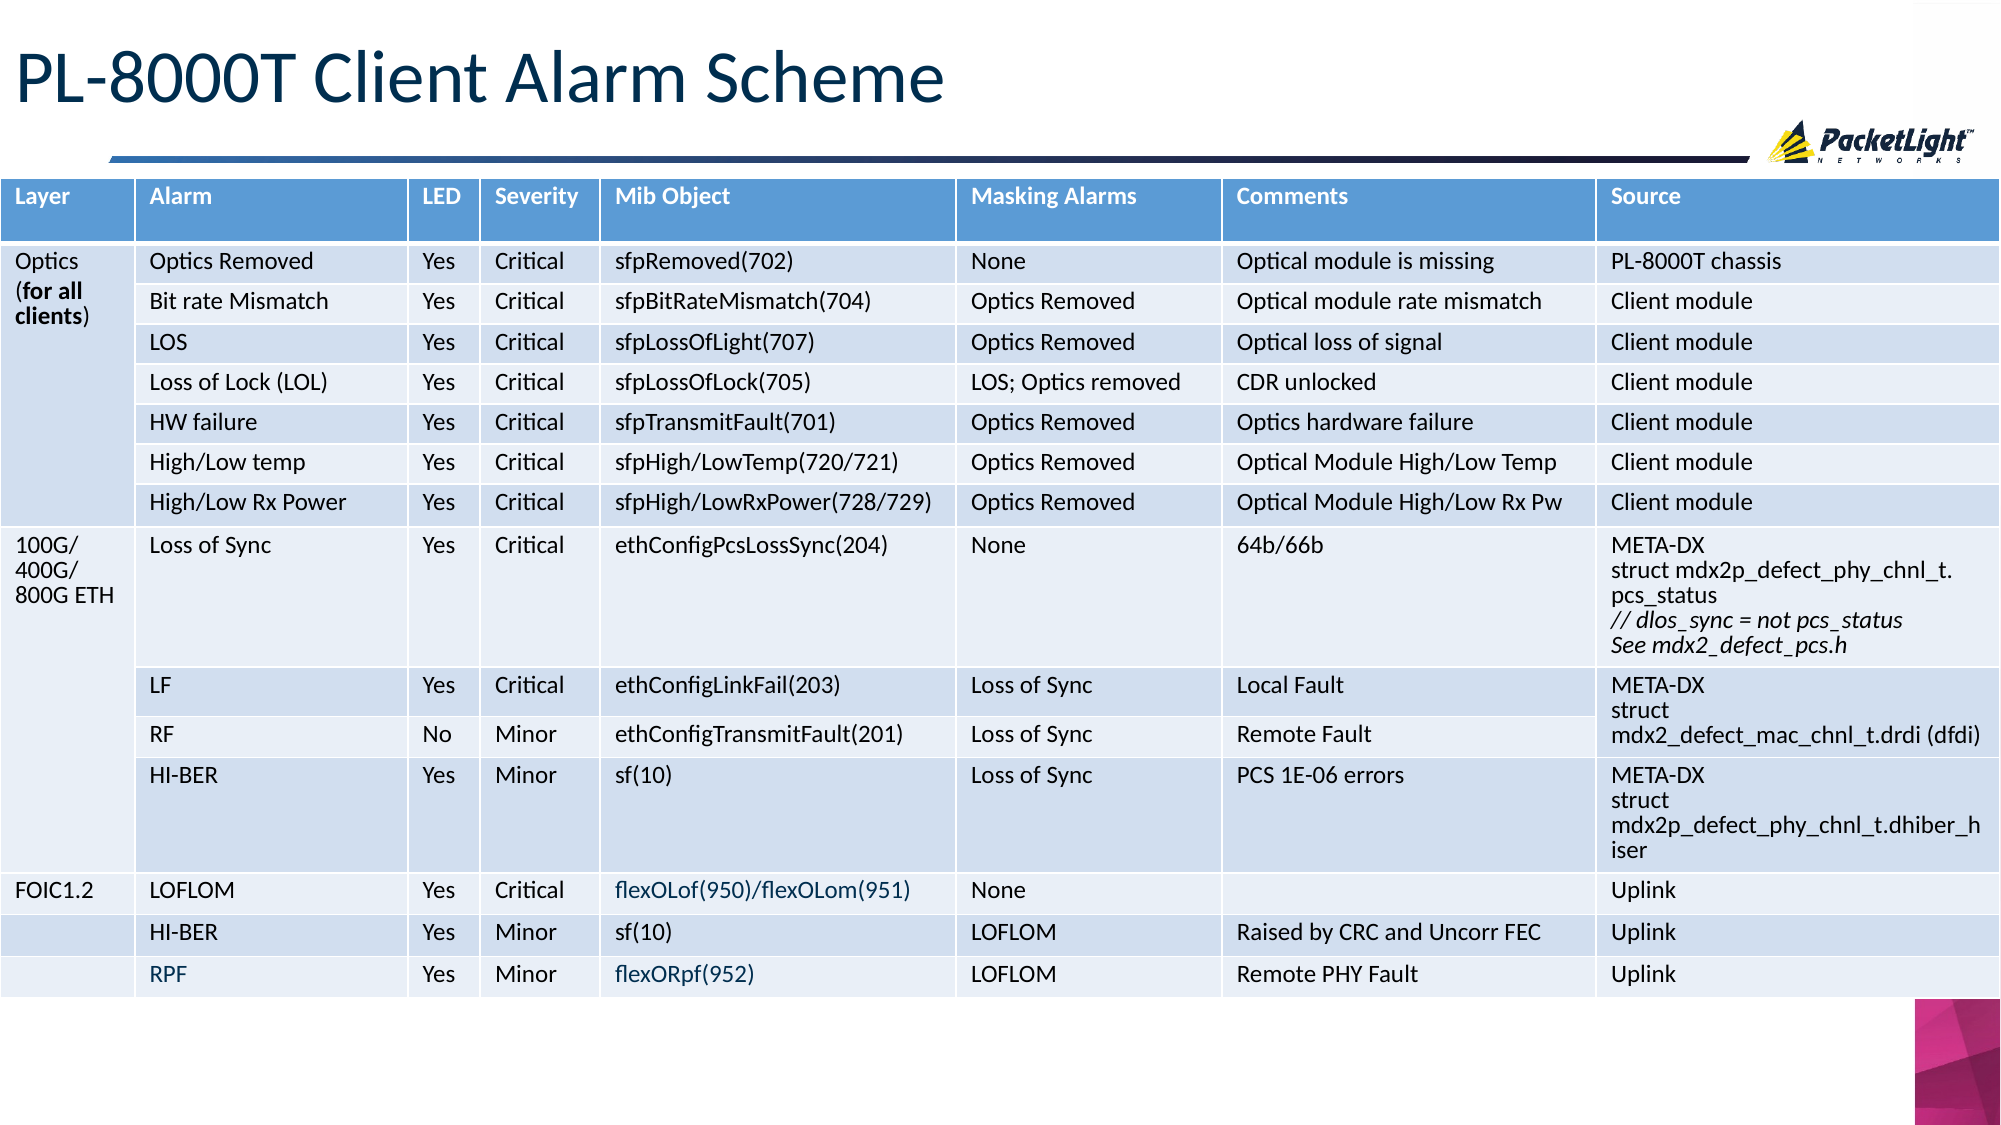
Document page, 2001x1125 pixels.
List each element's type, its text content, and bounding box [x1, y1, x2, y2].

table_cell sfpRemoved(702) [601, 246, 955, 283]
table_cell Optical module rate mismatch [1223, 285, 1595, 323]
table_cell Optics Removed [136, 246, 407, 283]
table_cell Bit rate Mismatch [136, 285, 407, 323]
table_cell Uplink [1597, 874, 1999, 914]
table_cell Yes [409, 874, 479, 914]
table_header Severity [481, 179, 599, 241]
table_cell Optical Module High/Low Temp [1223, 445, 1595, 483]
table_cell ethConfigPcsLossSync(204) [601, 528, 955, 666]
table_cell Critical [481, 668, 599, 716]
table_cell LOFLOM [136, 874, 407, 914]
table_cell Optics hardware failure [1223, 405, 1595, 443]
table_cell HW failure [136, 405, 407, 443]
table_cell Yes [409, 325, 479, 363]
table_cell Loss of Sync [136, 528, 407, 666]
table_cell None [957, 874, 1221, 914]
table_cell sfpLossOfLock(705) [601, 365, 955, 403]
table_cell flexORpf(952) [601, 957, 955, 997]
table_cell sfpTransmitFault(701) [601, 405, 955, 443]
table_cell Optics (for all clients) [1, 246, 134, 526]
table_cell RF [136, 717, 407, 757]
table_header LED [409, 179, 479, 241]
table_cell Yes [409, 528, 479, 666]
table_cell Optics Removed [957, 445, 1221, 483]
table_cell Client module [1597, 485, 1999, 526]
table_cell Minor [481, 758, 599, 872]
table_cell LOS; Optics removed [957, 365, 1221, 403]
table_cell None [957, 246, 1221, 283]
table_cell Optics Removed [957, 485, 1221, 526]
table_cell [1, 957, 134, 997]
table_cell Raised by CRC and Uncorr FEC [1223, 915, 1595, 956]
table_cell META-DX struct mdx2_defect_mac_chnl_t.drdi (dfdi) [1597, 668, 1999, 757]
table_header Mib Object [601, 179, 955, 241]
table_cell Critical [481, 246, 599, 283]
table_cell Client module [1597, 405, 1999, 443]
table_cell 100G/ 400G/ 800G ETH [1, 528, 134, 872]
table_cell Remote PHY Fault [1223, 957, 1595, 997]
table_cell High/Low Rx Power [136, 485, 407, 526]
table_cell [1223, 874, 1595, 914]
table_cell PCS 1E-06 errors [1223, 758, 1595, 872]
table_cell Minor [481, 717, 599, 757]
table_cell Yes [409, 405, 479, 443]
table_cell Yes [409, 445, 479, 483]
table_header Masking Alarms [957, 179, 1221, 241]
picture [1762, 0, 2001, 1125]
table_cell CDR unlocked [1223, 365, 1595, 403]
table_cell HI-BER [136, 915, 407, 956]
table_cell HI-BER [136, 758, 407, 872]
table_cell [1, 915, 134, 956]
table_cell Optics Removed [957, 325, 1221, 363]
table_cell Yes [409, 915, 479, 956]
table_cell Critical [481, 285, 599, 323]
table_header Alarm [136, 179, 407, 241]
table_cell META-DX struct mdx2p_defect_phy_chnl_t.dhiber_hiser [1597, 758, 1999, 872]
table_cell PL-8000T chassis [1597, 246, 1999, 283]
table_cell Client module [1597, 285, 1999, 323]
table_cell sfpHigh/LowRxPower(728/729) [601, 485, 955, 526]
table_cell sf(10) [601, 915, 955, 956]
table_cell Optical module is missing [1223, 246, 1595, 283]
table_cell No [409, 717, 479, 757]
table_cell Optical Module High/Low Rx Pw [1223, 485, 1595, 526]
table_cell Client module [1597, 445, 1999, 483]
table_cell Minor [481, 957, 599, 997]
picture [108, 156, 1750, 163]
table_cell Loss of Sync [957, 758, 1221, 872]
table_cell FOIC1.2 [1, 874, 134, 914]
table_header Source [1597, 179, 1999, 241]
table_cell Critical [481, 485, 599, 526]
table_header Comments [1223, 179, 1595, 241]
table_cell Critical [481, 405, 599, 443]
table_cell Client module [1597, 325, 1999, 363]
table_cell Yes [409, 668, 479, 716]
table_cell ethConfigLinkFail(203) [601, 668, 955, 716]
table_cell Yes [409, 285, 479, 323]
table_cell Critical [481, 445, 599, 483]
table_cell 64b/66b [1223, 528, 1595, 666]
table_cell LOFLOM [957, 915, 1221, 956]
table_cell Optics Removed [957, 285, 1221, 323]
table_cell Critical [481, 325, 599, 363]
table_cell Yes [409, 485, 479, 526]
table_cell Uplink [1597, 915, 1999, 956]
table_cell Loss of Lock (LOL) [136, 365, 407, 403]
table_cell Yes [409, 246, 479, 283]
table_header Layer [1, 179, 134, 241]
table_cell Critical [481, 528, 599, 666]
table_cell Critical [481, 874, 599, 914]
table_cell Minor [481, 915, 599, 956]
table_cell LOS [136, 325, 407, 363]
table_cell RPF [136, 957, 407, 997]
table_cell sf(10) [601, 758, 955, 872]
table_cell META-DX struct mdx2p_defect_phy_chnl_t. pcs_status // dlos_sync = not pcs_status See mdx2_defect_pcs.h [1597, 528, 1999, 666]
table_cell Remote Fault [1223, 717, 1595, 757]
table_cell sfpLossOfLight(707) [601, 325, 955, 363]
table_cell LF [136, 668, 407, 716]
table_cell sfpBitRateMismatch(704) [601, 285, 955, 323]
table_cell None [957, 528, 1221, 666]
table_cell sfpHigh/LowTemp(720/721) [601, 445, 955, 483]
title PL-8000T Client Alarm Scheme [0, 16, 1603, 130]
table_cell Optics Removed [957, 405, 1221, 443]
table_cell Uplink [1597, 957, 1999, 997]
table_cell Critical [481, 365, 599, 403]
table_cell Loss of Sync [957, 668, 1221, 716]
table_cell High/Low temp [136, 445, 407, 483]
table_cell Optical loss of signal [1223, 325, 1595, 363]
table_cell Local Fault [1223, 668, 1595, 716]
table_cell flexOLof(950)/flexOLom(951) [601, 874, 955, 914]
table_cell LOFLOM [957, 957, 1221, 997]
table_cell Loss of Sync [957, 717, 1221, 757]
table_cell Yes [409, 957, 479, 997]
table_cell Yes [409, 365, 479, 403]
table_cell Yes [409, 758, 479, 872]
table_cell ethConfigTransmitFault(201) [601, 717, 955, 757]
table_cell Client module [1597, 365, 1999, 403]
